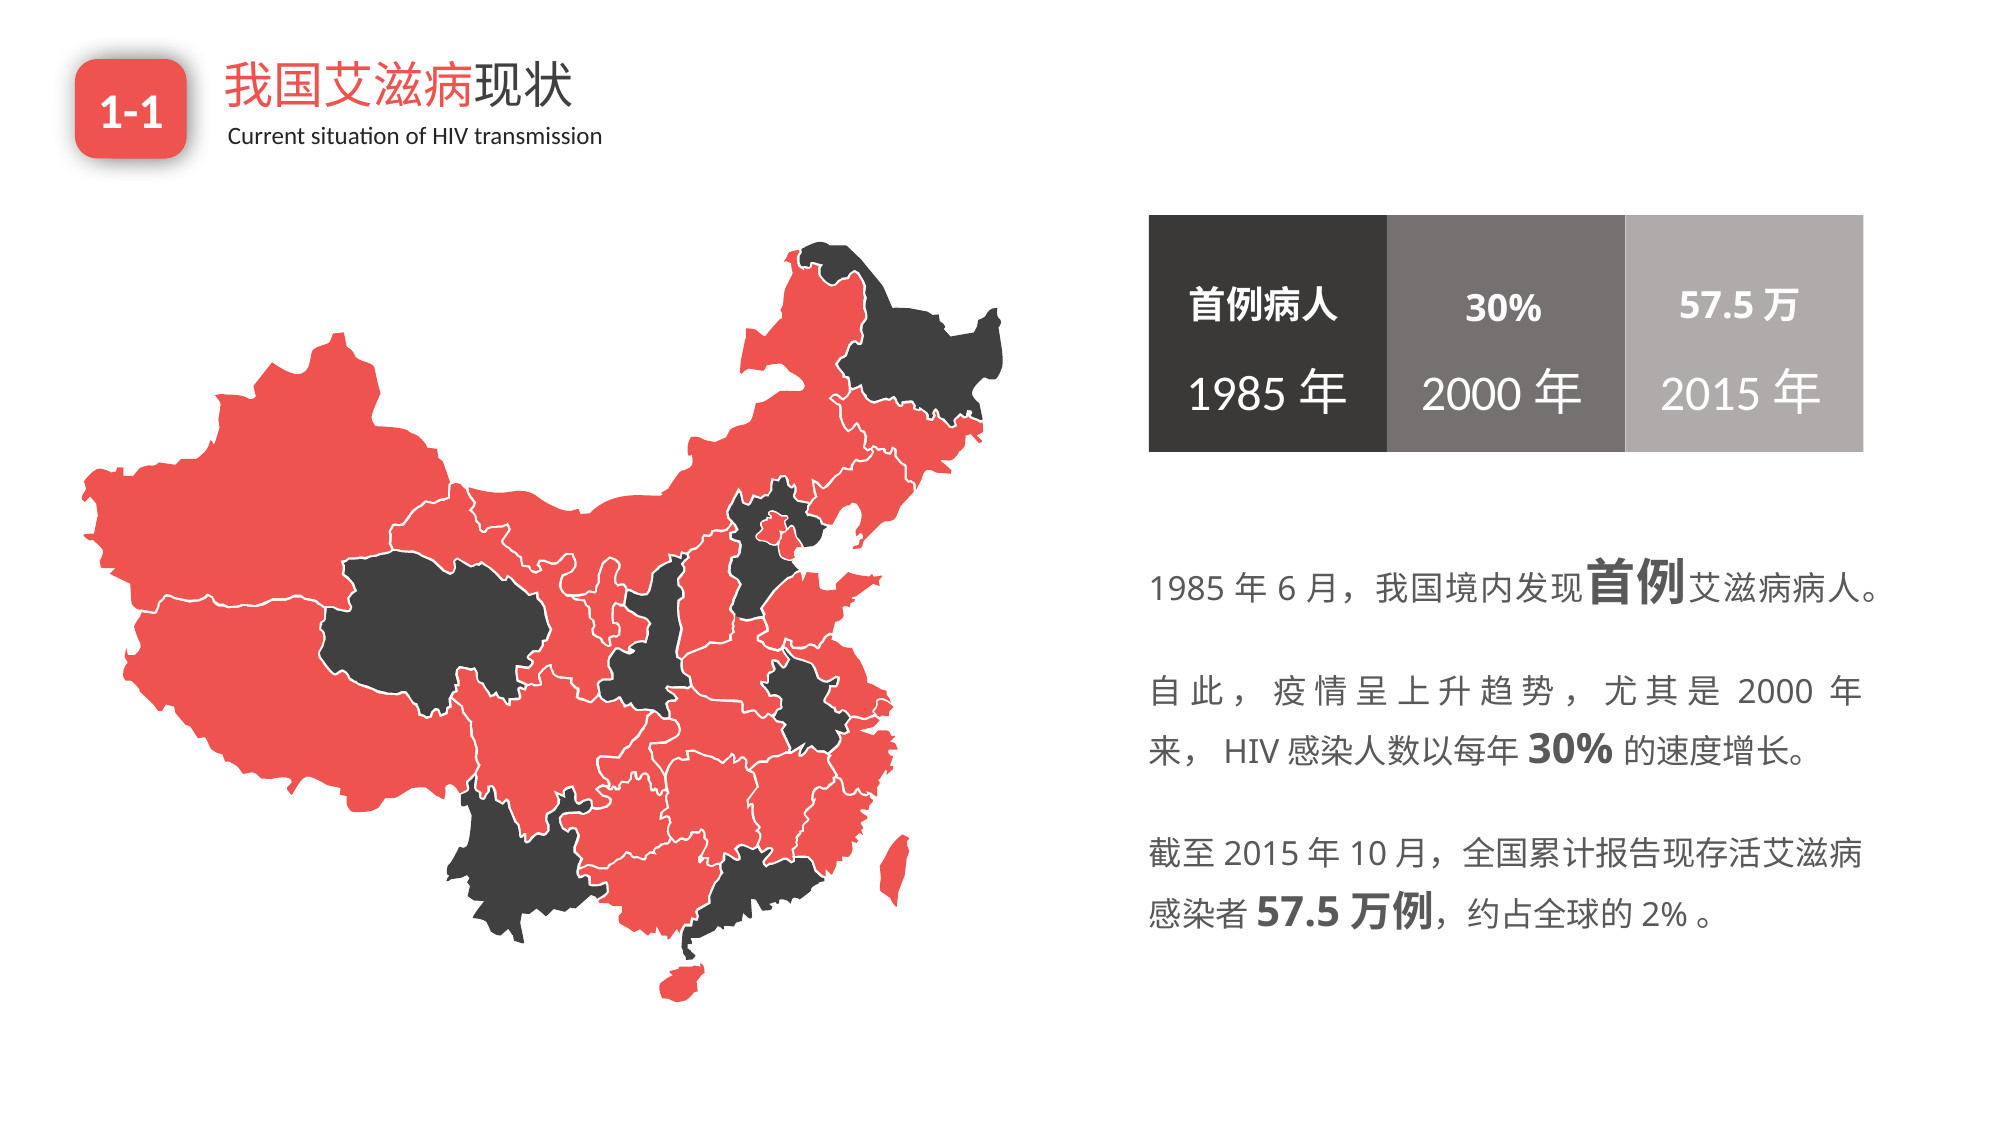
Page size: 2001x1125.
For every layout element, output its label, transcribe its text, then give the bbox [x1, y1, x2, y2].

text_box 1-1 [73, 58, 188, 160]
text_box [208, 31, 813, 159]
text_box 1985年6月，我国境内发现首例艾滋病病人。 自此，疫情呈上升趋势，尤其是2000年来，HIV感染人数以每年30%的速度增长。 截至2015年10月，全国累计报告现存活艾滋病感染者57.5万例，约占全球的2%。 [1134, 527, 1878, 942]
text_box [1148, 215, 1864, 452]
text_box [81, 240, 1003, 1003]
